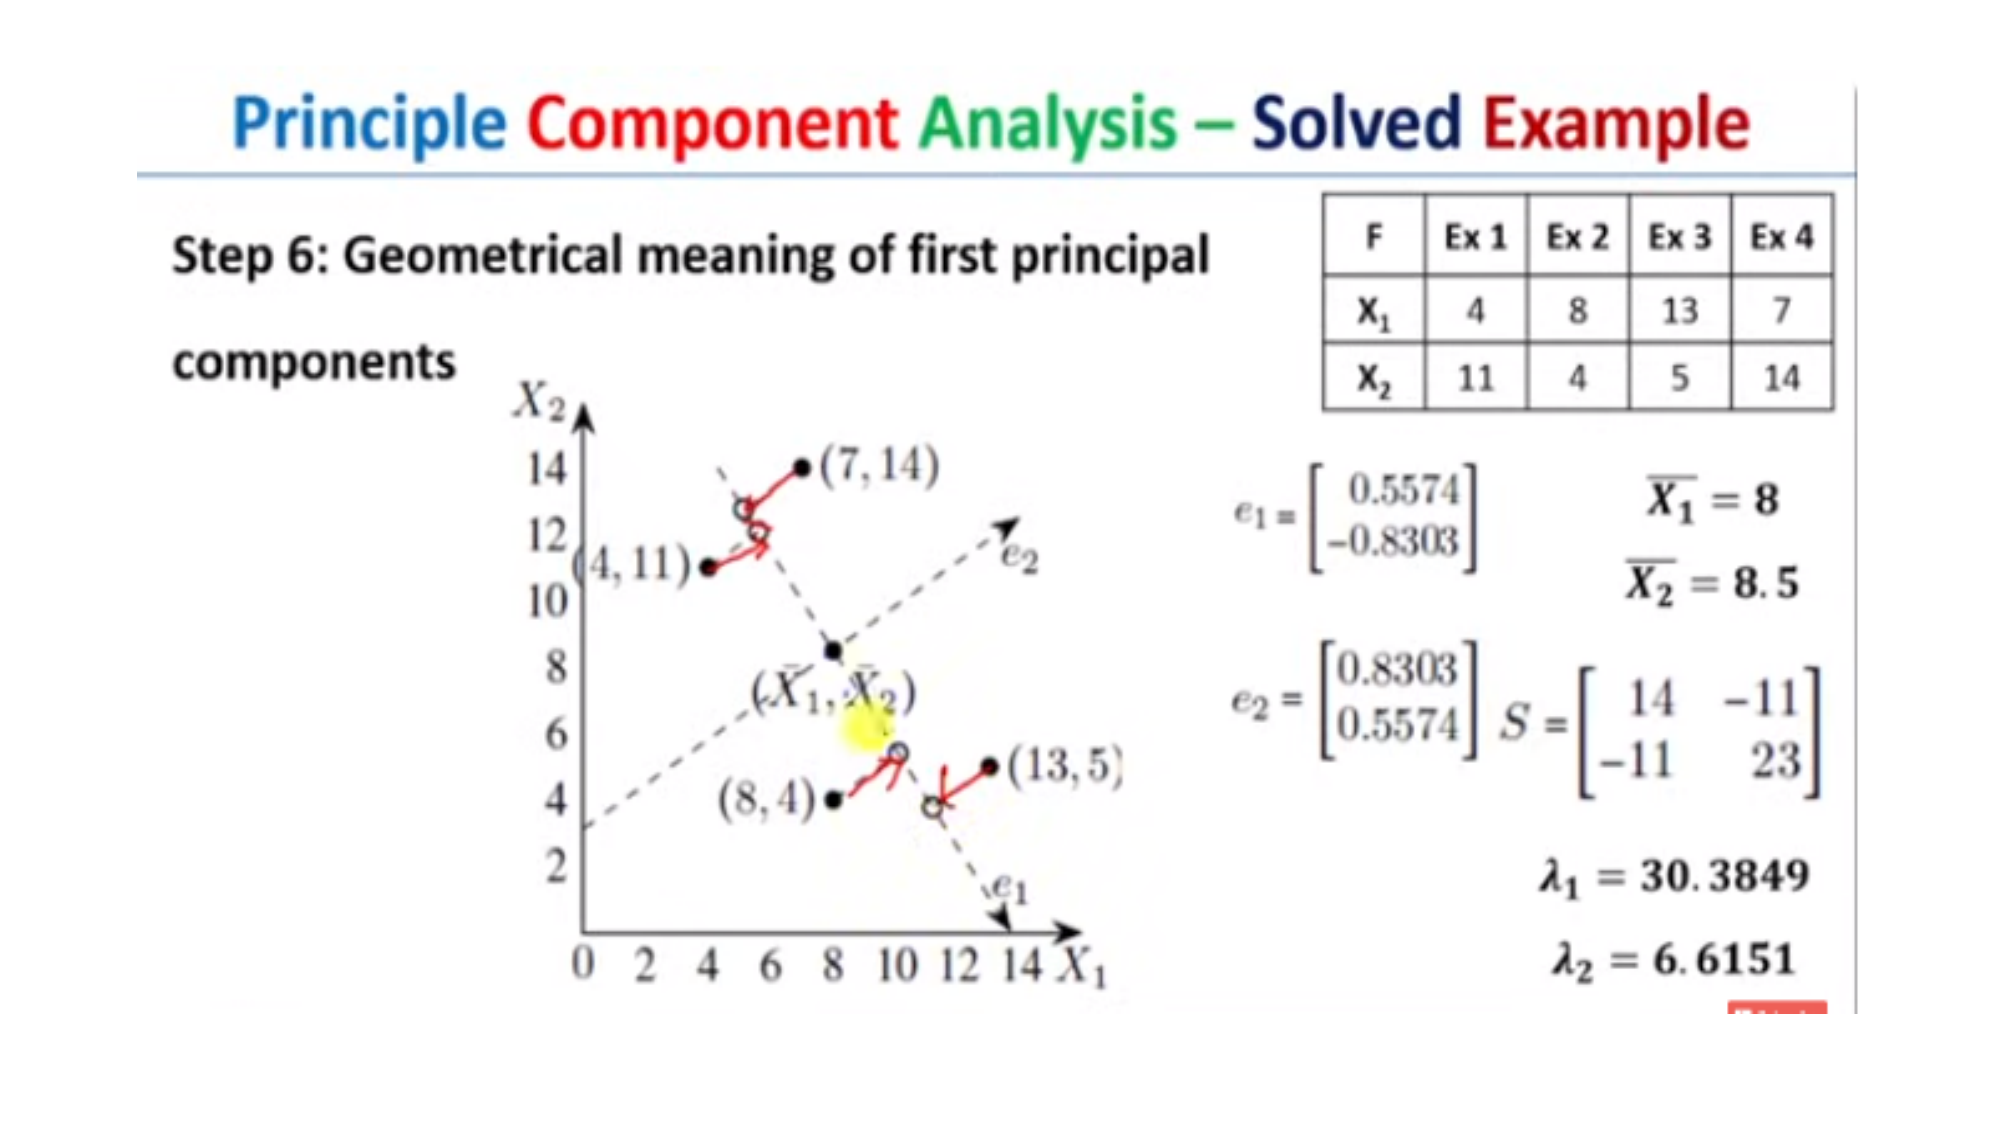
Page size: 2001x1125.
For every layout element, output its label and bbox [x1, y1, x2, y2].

picture [137, 59, 1863, 1014]
